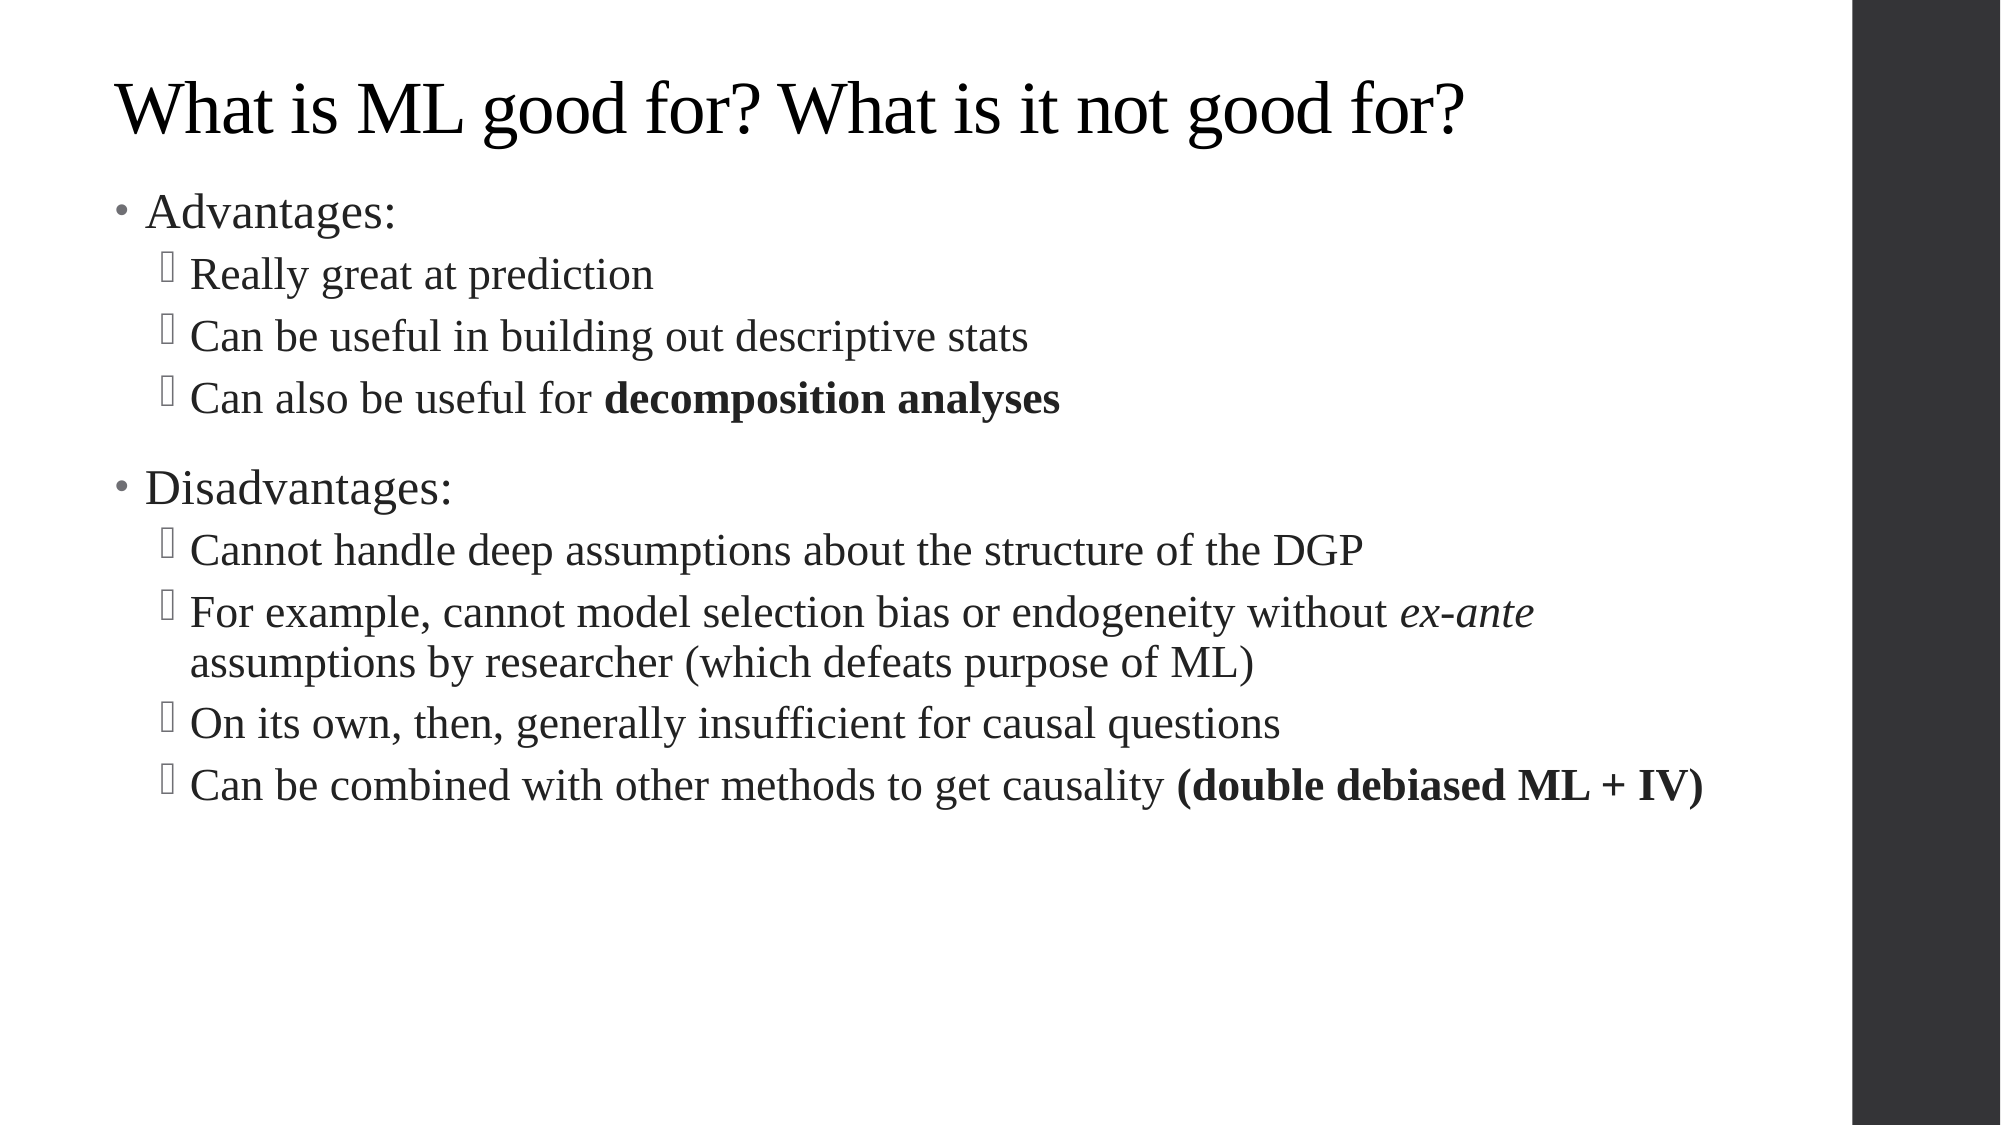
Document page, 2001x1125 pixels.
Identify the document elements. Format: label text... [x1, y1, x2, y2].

title What is ML good for? What is it not good for? [99, 55, 1813, 158]
list Advantages: Really great at prediction Can be useful in building out descriptive stats Can also be useful for decomposition analyses Disadvantages: Cannot handle deep assumptions about the structure of the DGP For example, cannot model selection bias or endogeneity without ex-ante assumptions by researcher (which defeats purpose of ML) On its own, then, generally insufficient for causal questions Can be combined with other methods to get causality (double debiased ML + IV) [99, 174, 1743, 1019]
